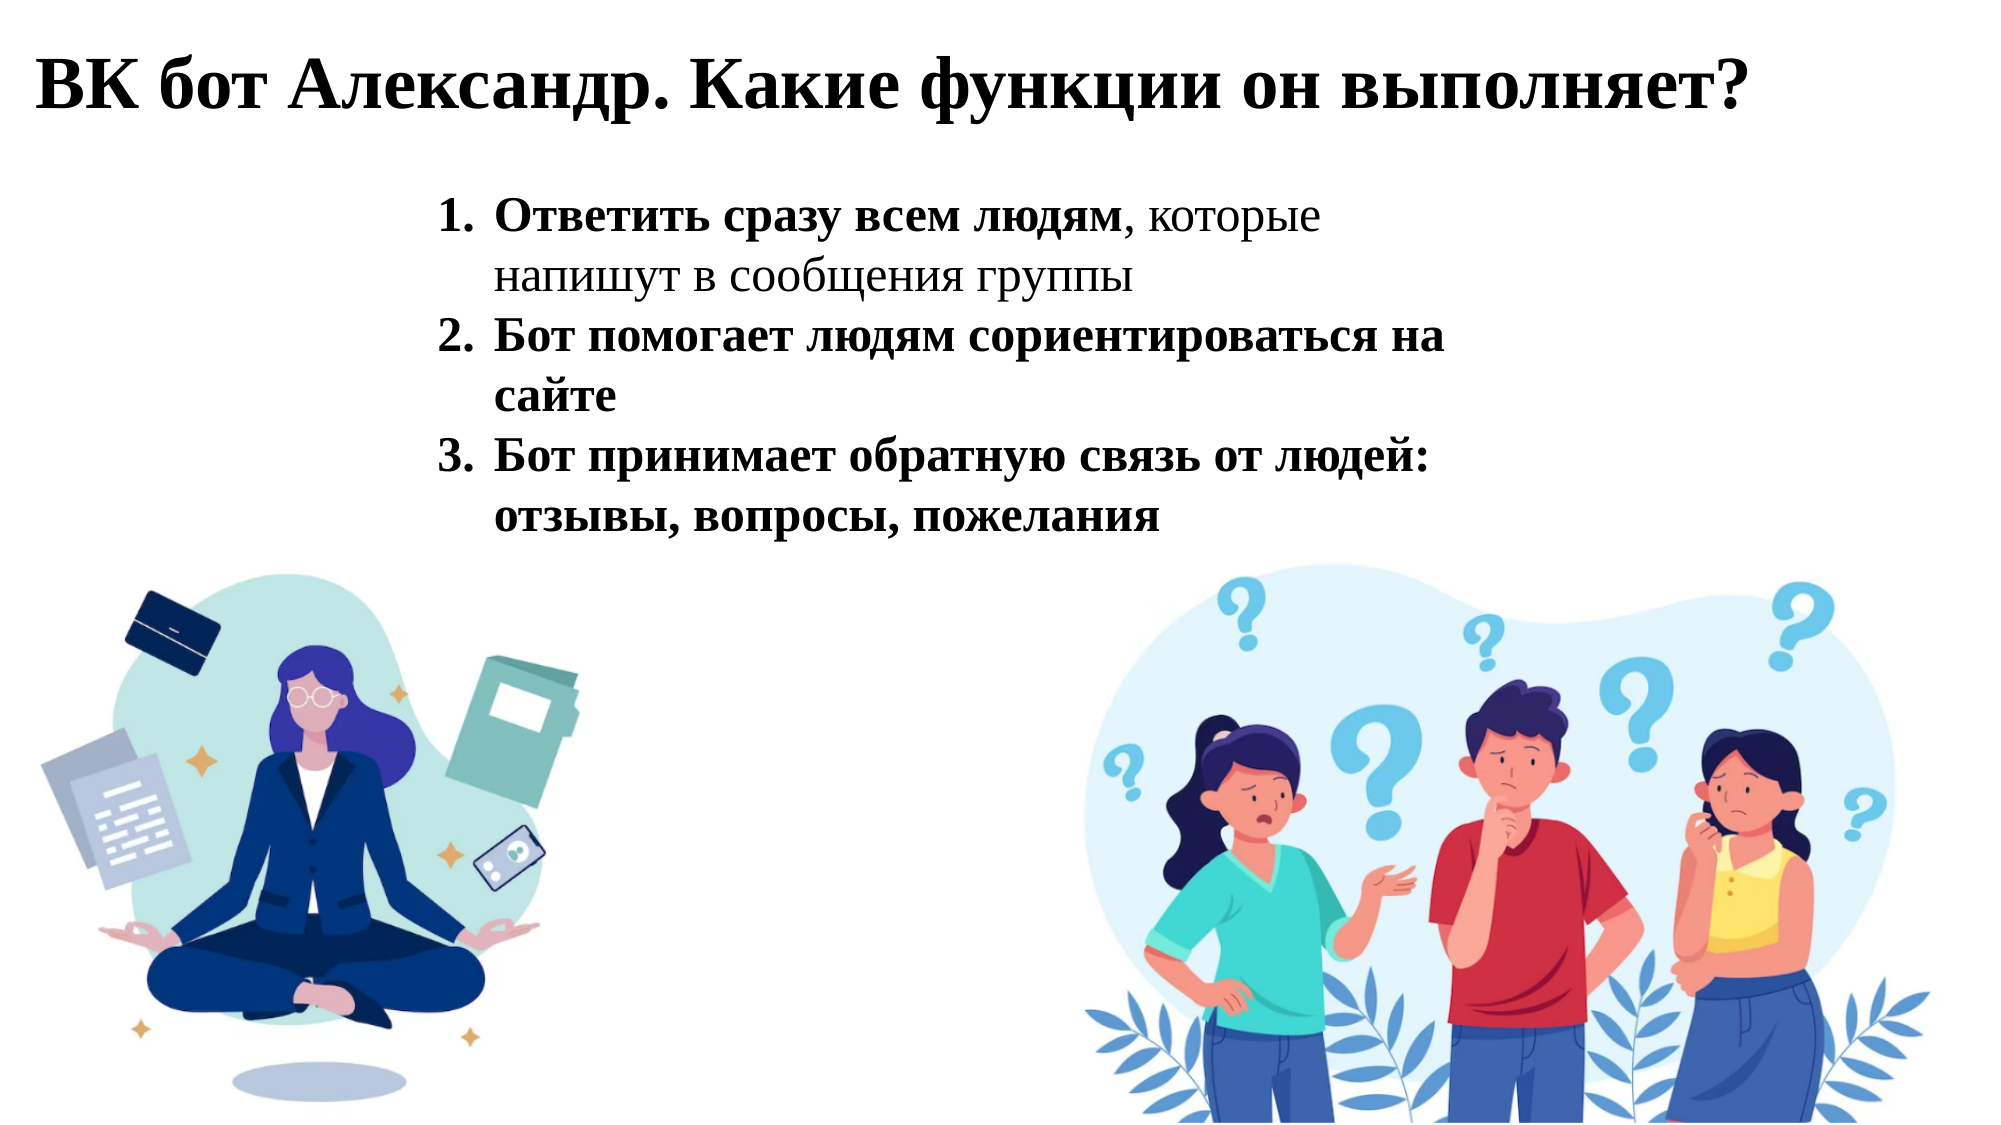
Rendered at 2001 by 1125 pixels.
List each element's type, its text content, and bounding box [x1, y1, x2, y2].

picture [0, 534, 640, 1125]
text_box Ответить сразу всем людям, которые напишут в сообщения группы Бот помогает людям сориентироваться на сайте Бот принимает обратную связь от людей: отзывы, вопросы, пожелания [422, 174, 1477, 550]
picture [1044, 534, 1957, 1125]
text_box ВК бот Александр. Какие функции он выполняет? [20, 26, 1879, 131]
